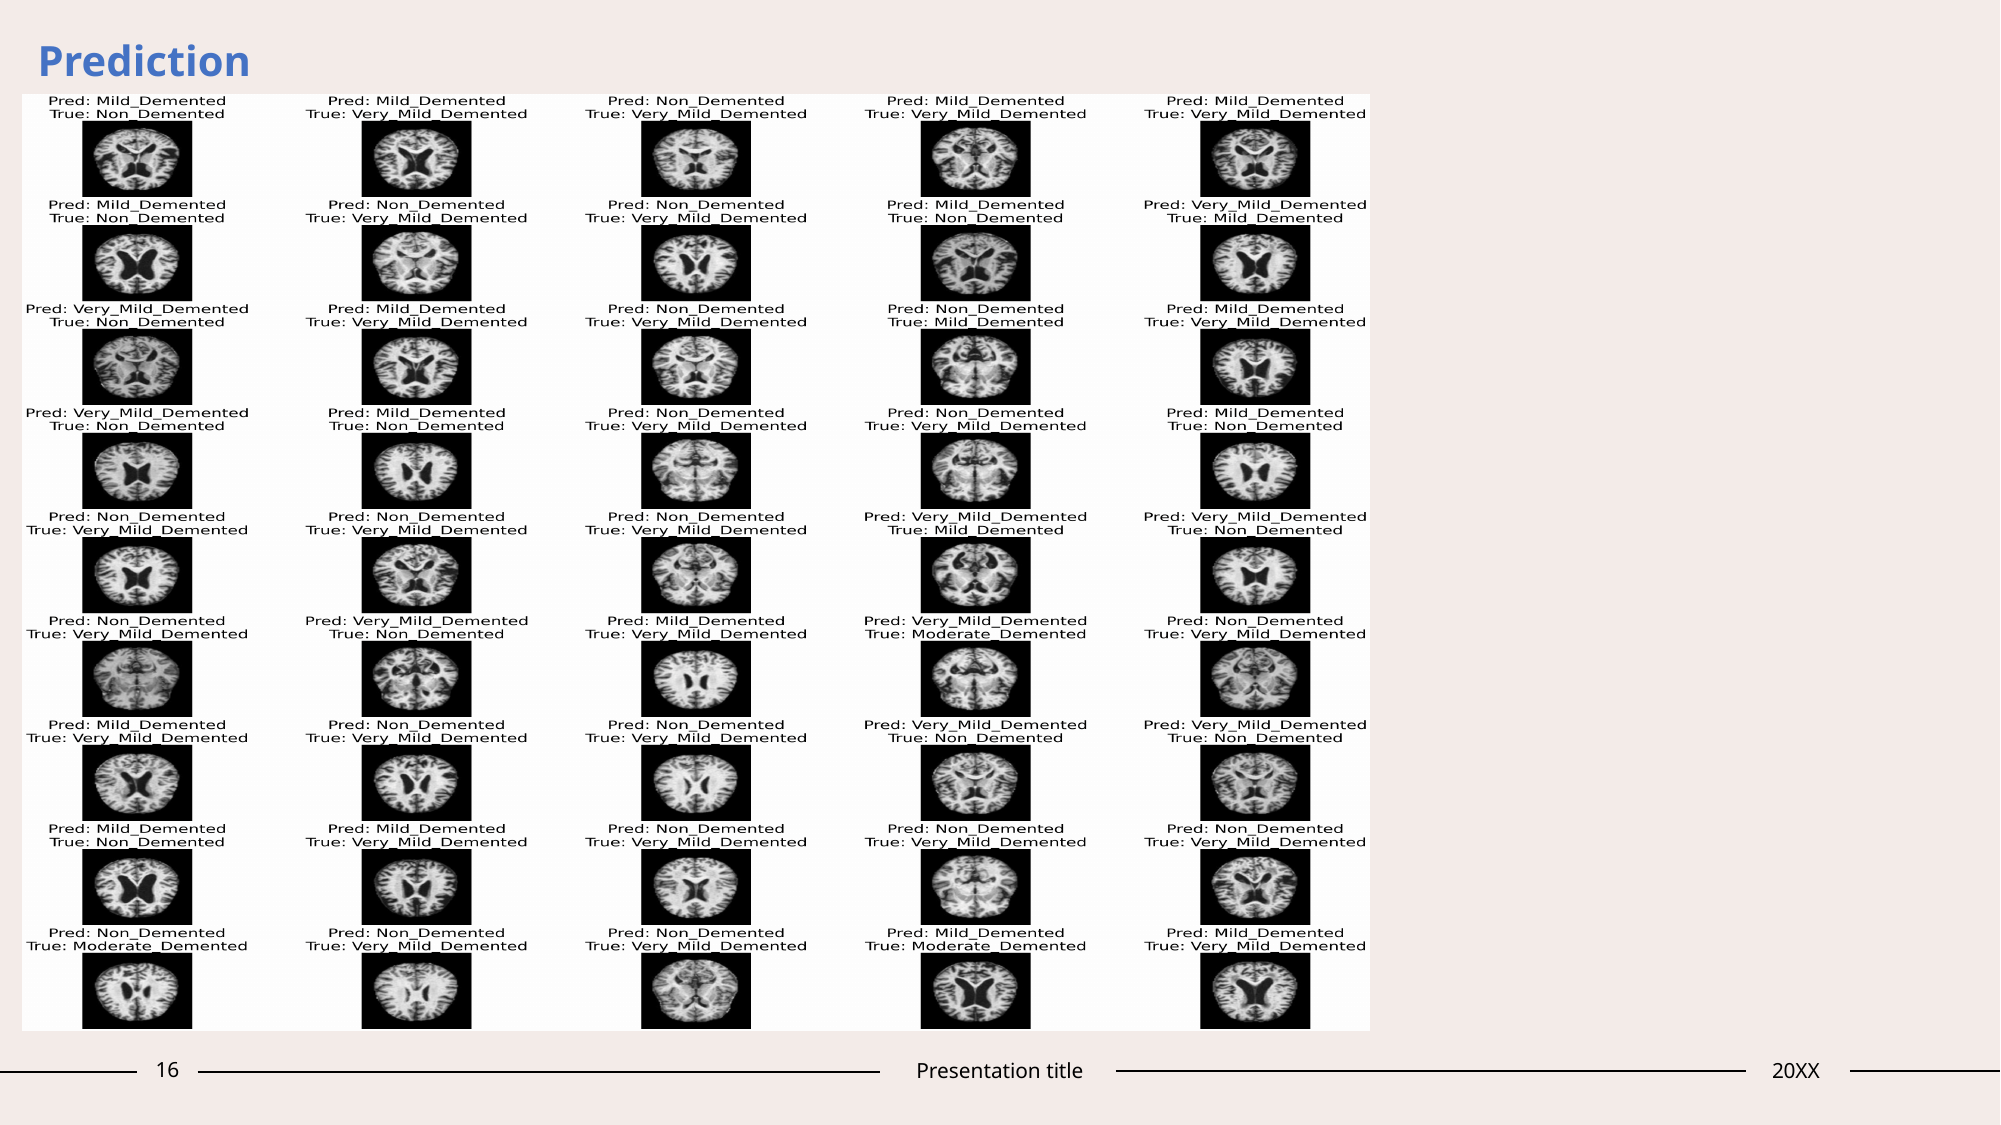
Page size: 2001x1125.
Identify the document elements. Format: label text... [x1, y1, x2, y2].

slide_number 20XX [1743, 1050, 1849, 1091]
text_box Prediction [22, 24, 1024, 93]
footer Presentation title [879, 1050, 1120, 1091]
picture [22, 94, 1370, 1031]
slide_number 16 [137, 1050, 198, 1091]
